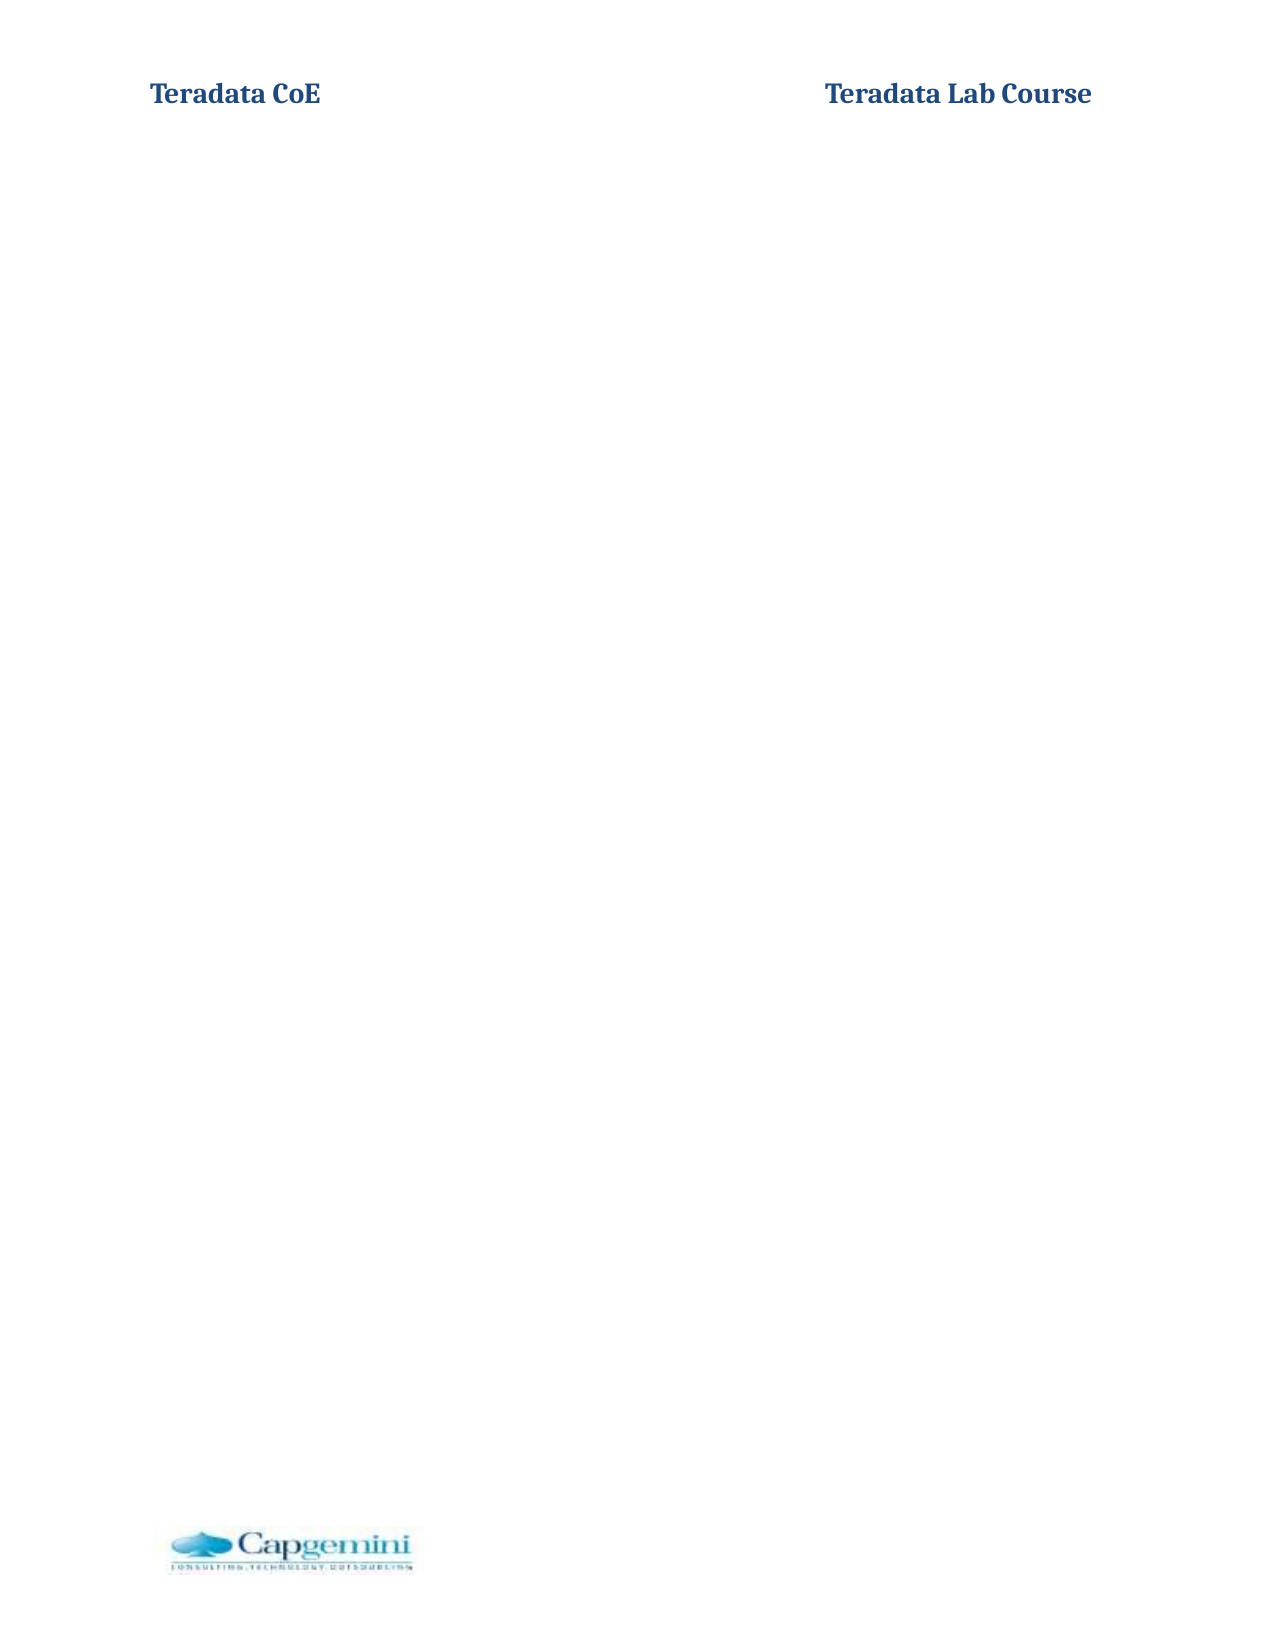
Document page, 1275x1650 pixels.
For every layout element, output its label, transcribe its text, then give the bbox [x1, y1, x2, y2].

text_box [153, 1526, 425, 1575]
text_box Teradata CoE [147, 76, 336, 111]
text_box Teradata Lab Course [823, 76, 1109, 111]
